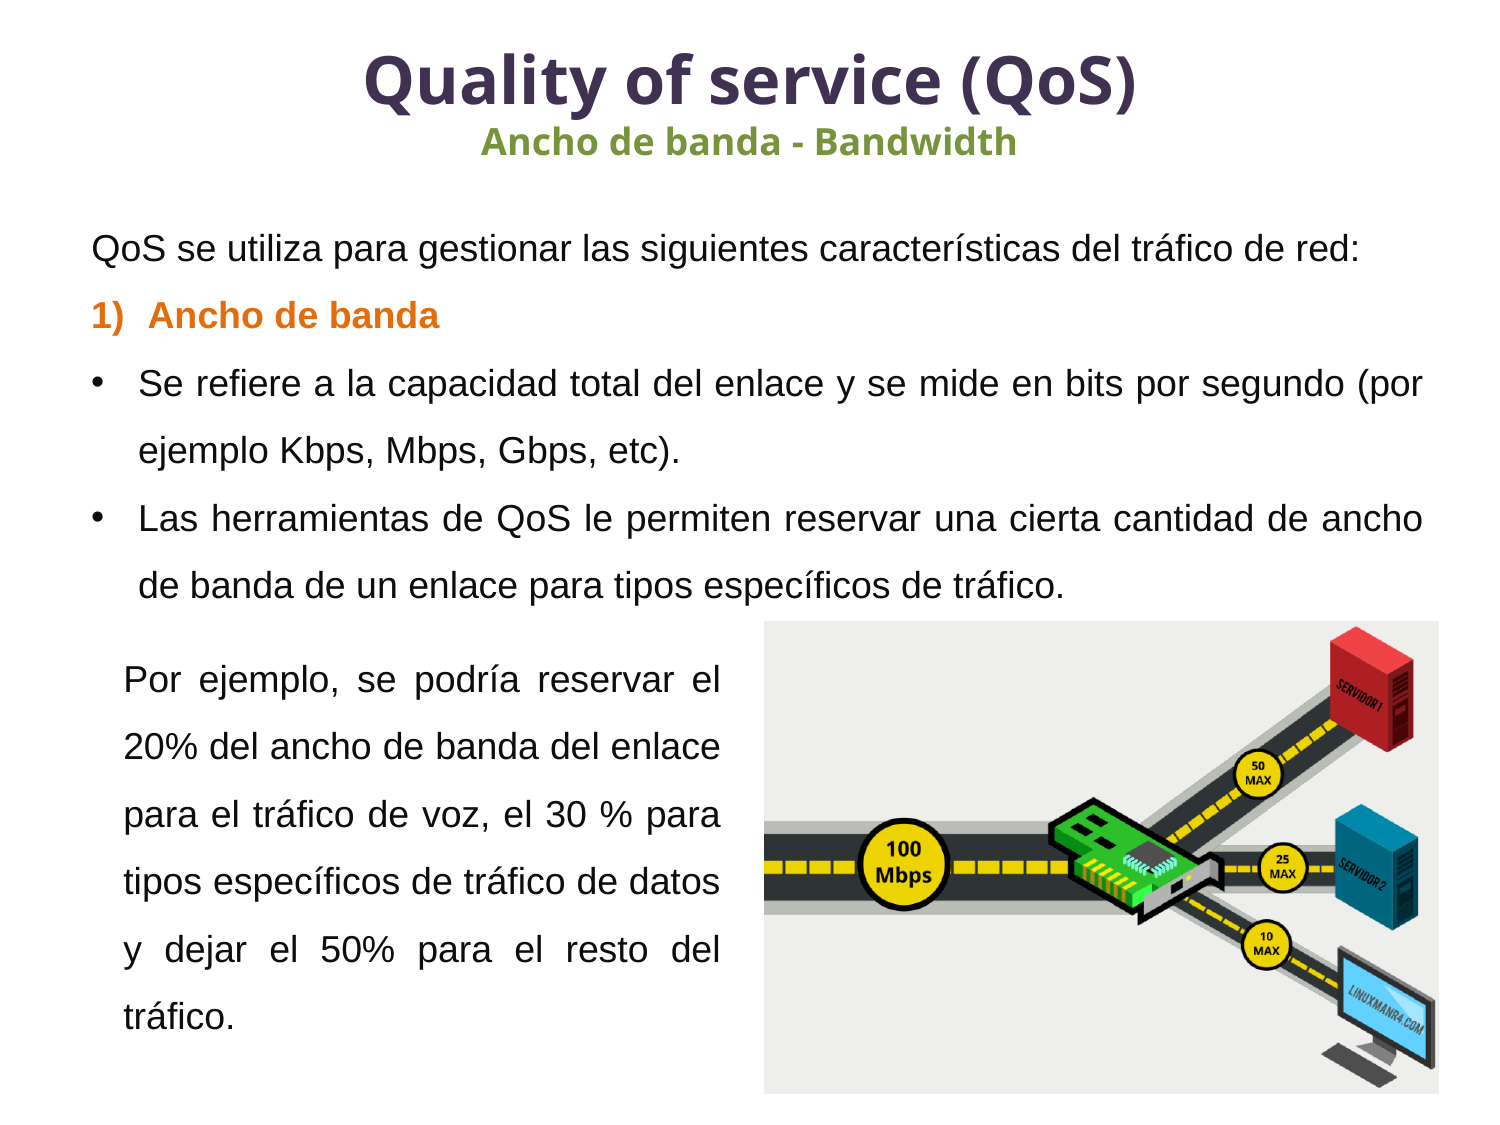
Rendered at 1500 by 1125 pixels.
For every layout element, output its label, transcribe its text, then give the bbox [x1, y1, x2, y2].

text_box Por ejemplo, se podría reservar el 20% del ancho de banda del enlace para el tráfico de voz, el 30 % para tipos específicos de tráfico de datos y dejar el 50% para el resto del tráfico. [61, 624, 736, 994]
list QoS se utiliza para gestionar las siguientes características del tráfico de red: Ancho de banda Se refiere a la capacidad total del enlace y se mide en bits por segundo (por ejemplo Kbps, Mbps, Gbps, etc). Las herramientas de QoS le permiten reservar una cierta cantidad de ancho de banda de un enlace para tipos específicos de tráfico. [29, 193, 1439, 622]
text_box Quality of service (QoS) Ancho de banda - Bandwidth [168, 6, 1332, 194]
picture [763, 621, 1439, 1094]
